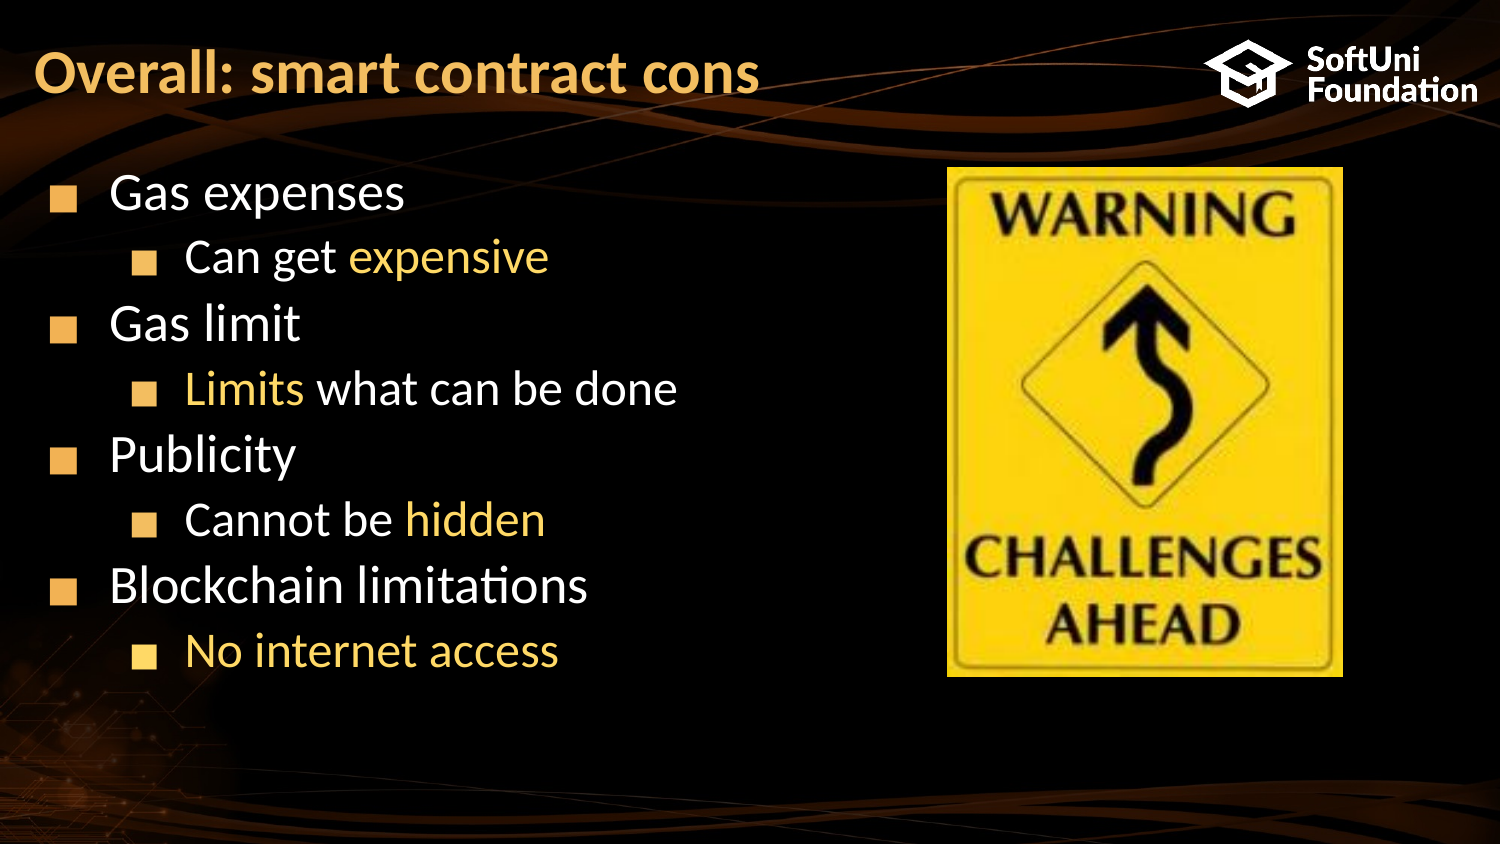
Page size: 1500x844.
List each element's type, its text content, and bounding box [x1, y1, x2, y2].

title Overall: smart contract cons [23, 4, 1202, 142]
list Gas expenses Can get expensive Gas limit Limits what can be done Publicity Cannot be hidden Blockchain limitations No internet access [23, 142, 744, 827]
picture [0, 0, 1500, 844]
